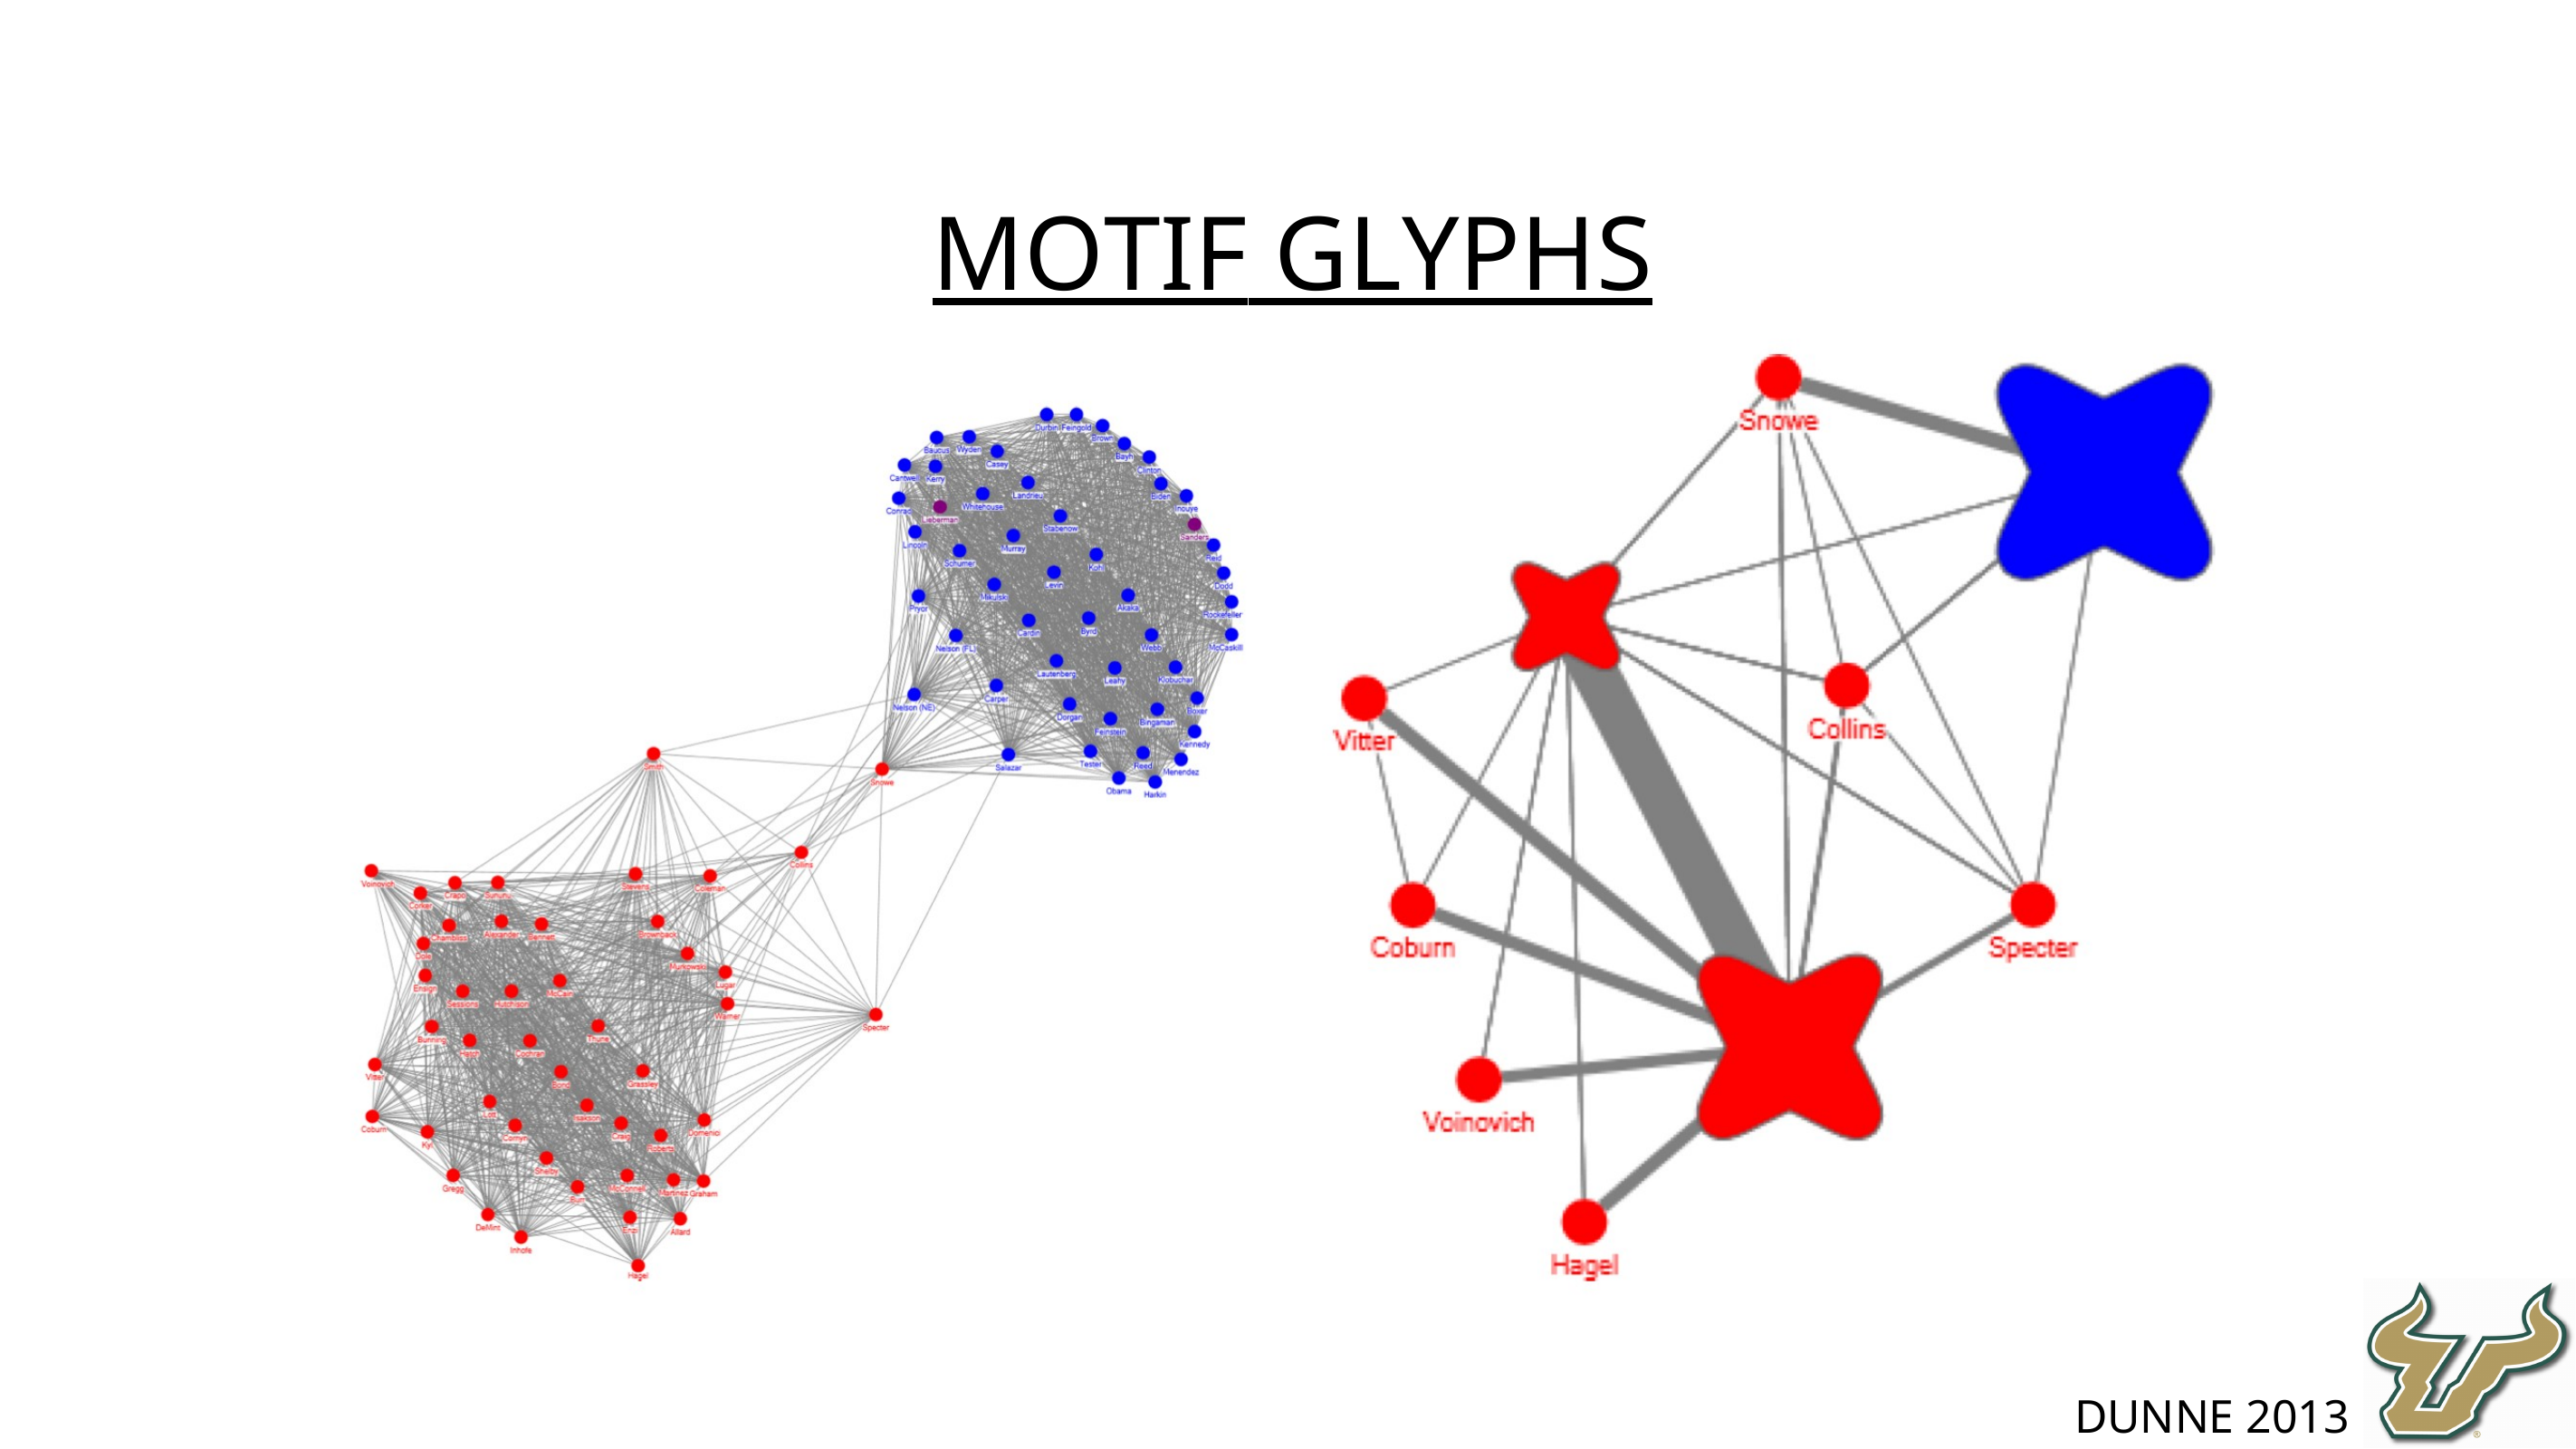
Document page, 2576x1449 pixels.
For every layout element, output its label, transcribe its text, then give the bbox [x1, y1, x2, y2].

list Dunne 2013 [1004, 1380, 2363, 1449]
text_box [321, 324, 2254, 1302]
list MOTIF GLYPHS [337, 175, 2239, 324]
picture [2363, 1278, 2576, 1448]
